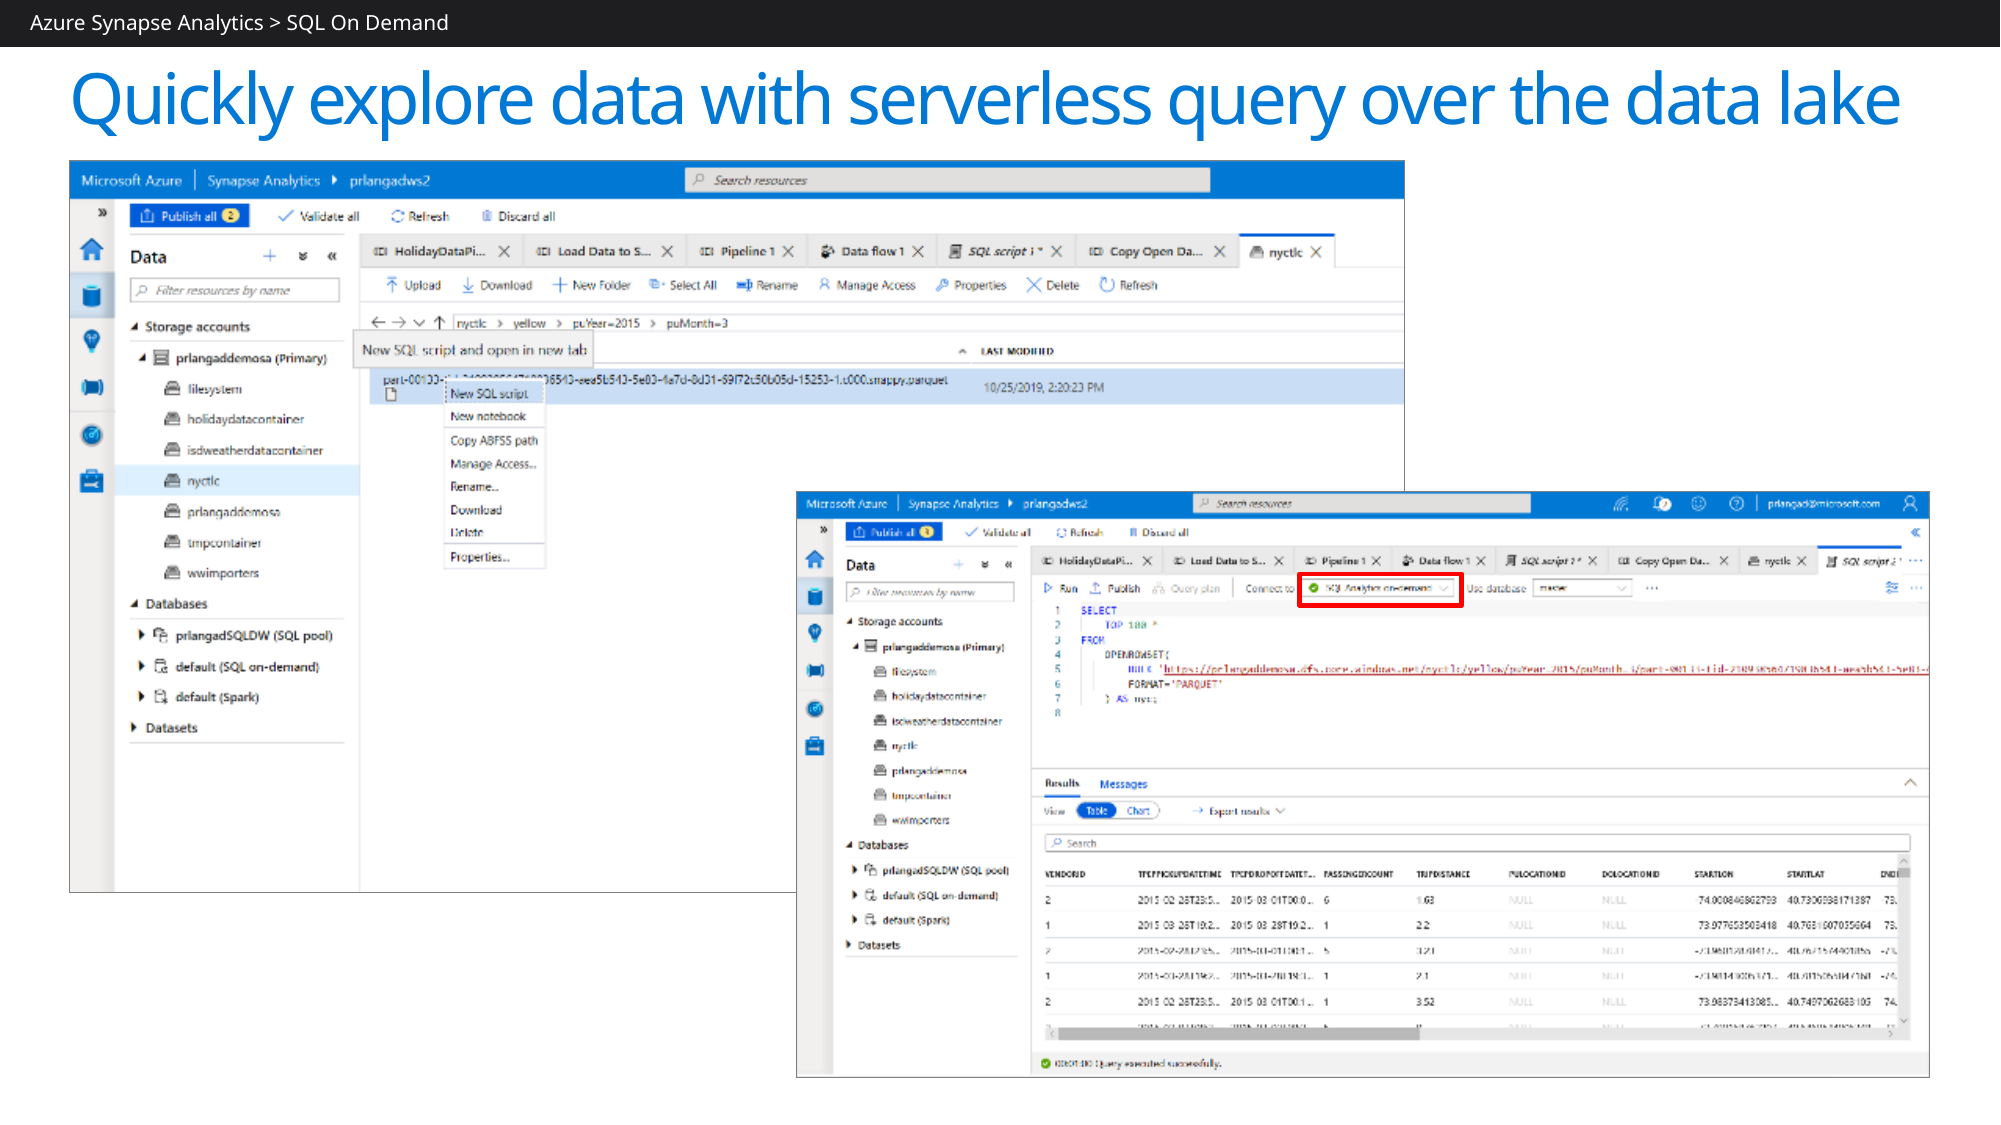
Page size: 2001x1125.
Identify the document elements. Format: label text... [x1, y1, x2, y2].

text_box Azure Synapse Analytics > SQL On Demand [0, 0, 2000, 47]
picture [69, 160, 1931, 1079]
title Quickly explore data with serverless query over the data lake [69, 47, 1910, 161]
